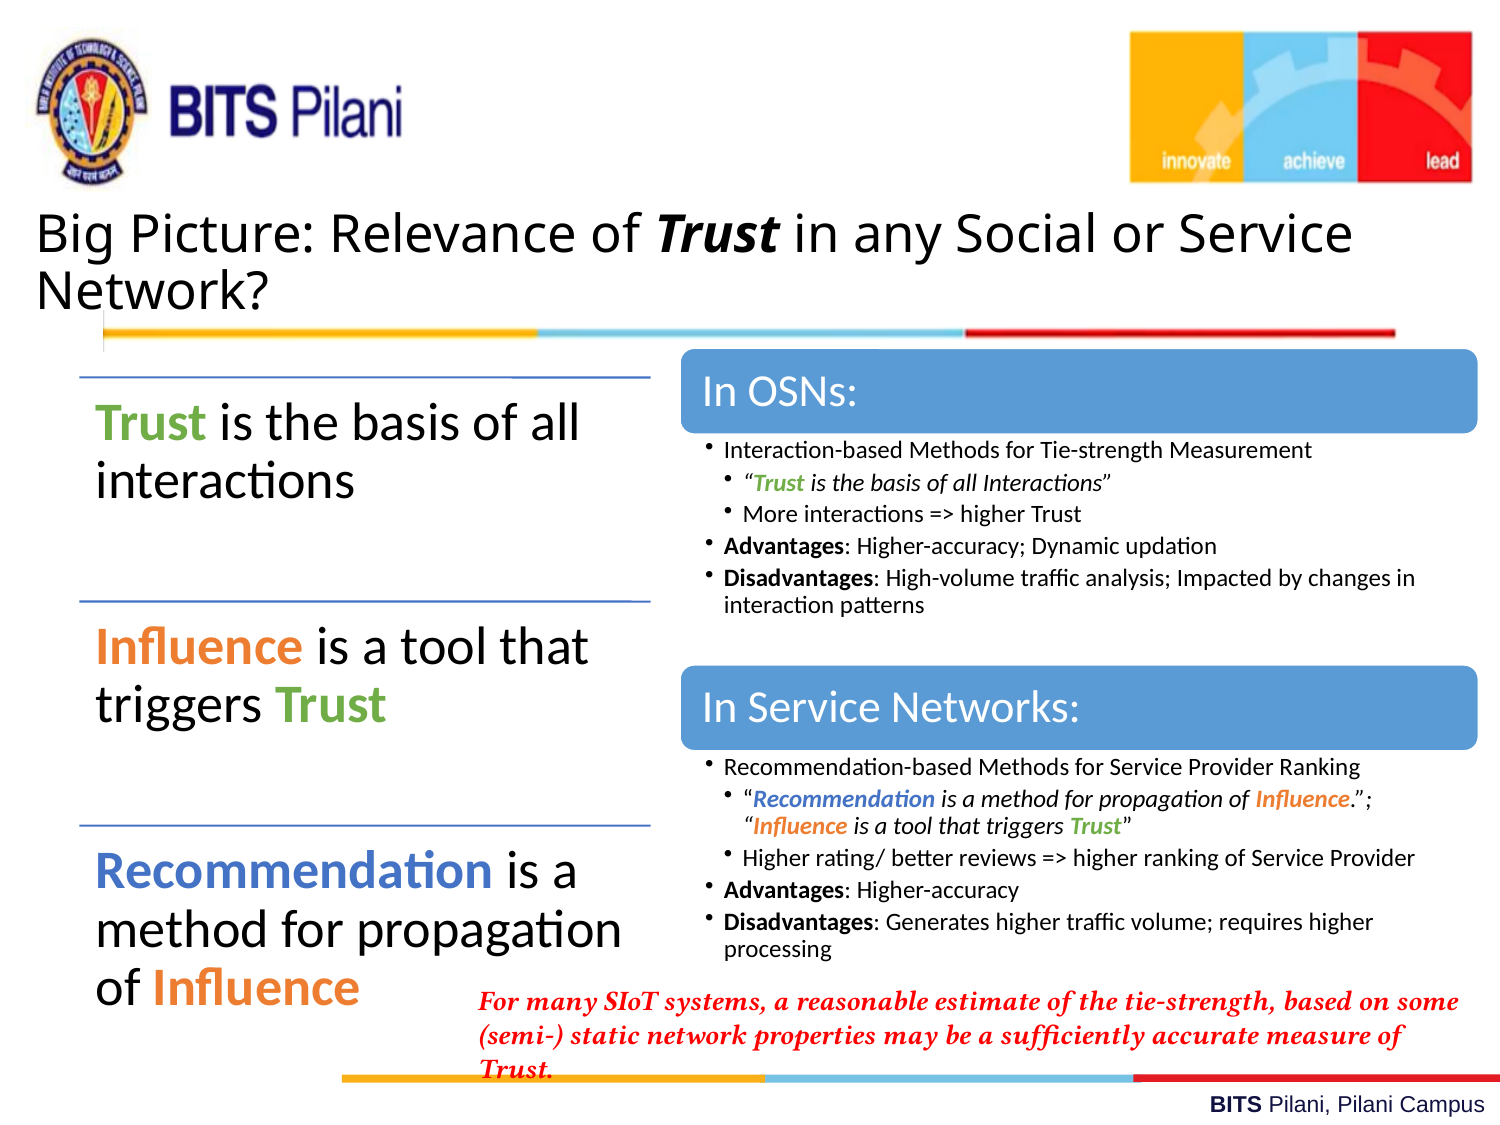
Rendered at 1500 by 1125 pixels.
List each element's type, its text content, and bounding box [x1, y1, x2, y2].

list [79, 377, 651, 1050]
picture [103, 329, 1404, 352]
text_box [679, 347, 1479, 976]
title Big Picture: Relevance of Trust in any Social or Service Network? [20, 199, 1492, 329]
picture [25, 27, 152, 192]
text_box For many SIoT systems, a reasonable estimate of the tie-strength, based on some (semi-) static network properties may be a sufficiently accurate measure of Trust. [462, 975, 1479, 1092]
picture [1127, 27, 1475, 188]
picture [163, 72, 410, 147]
